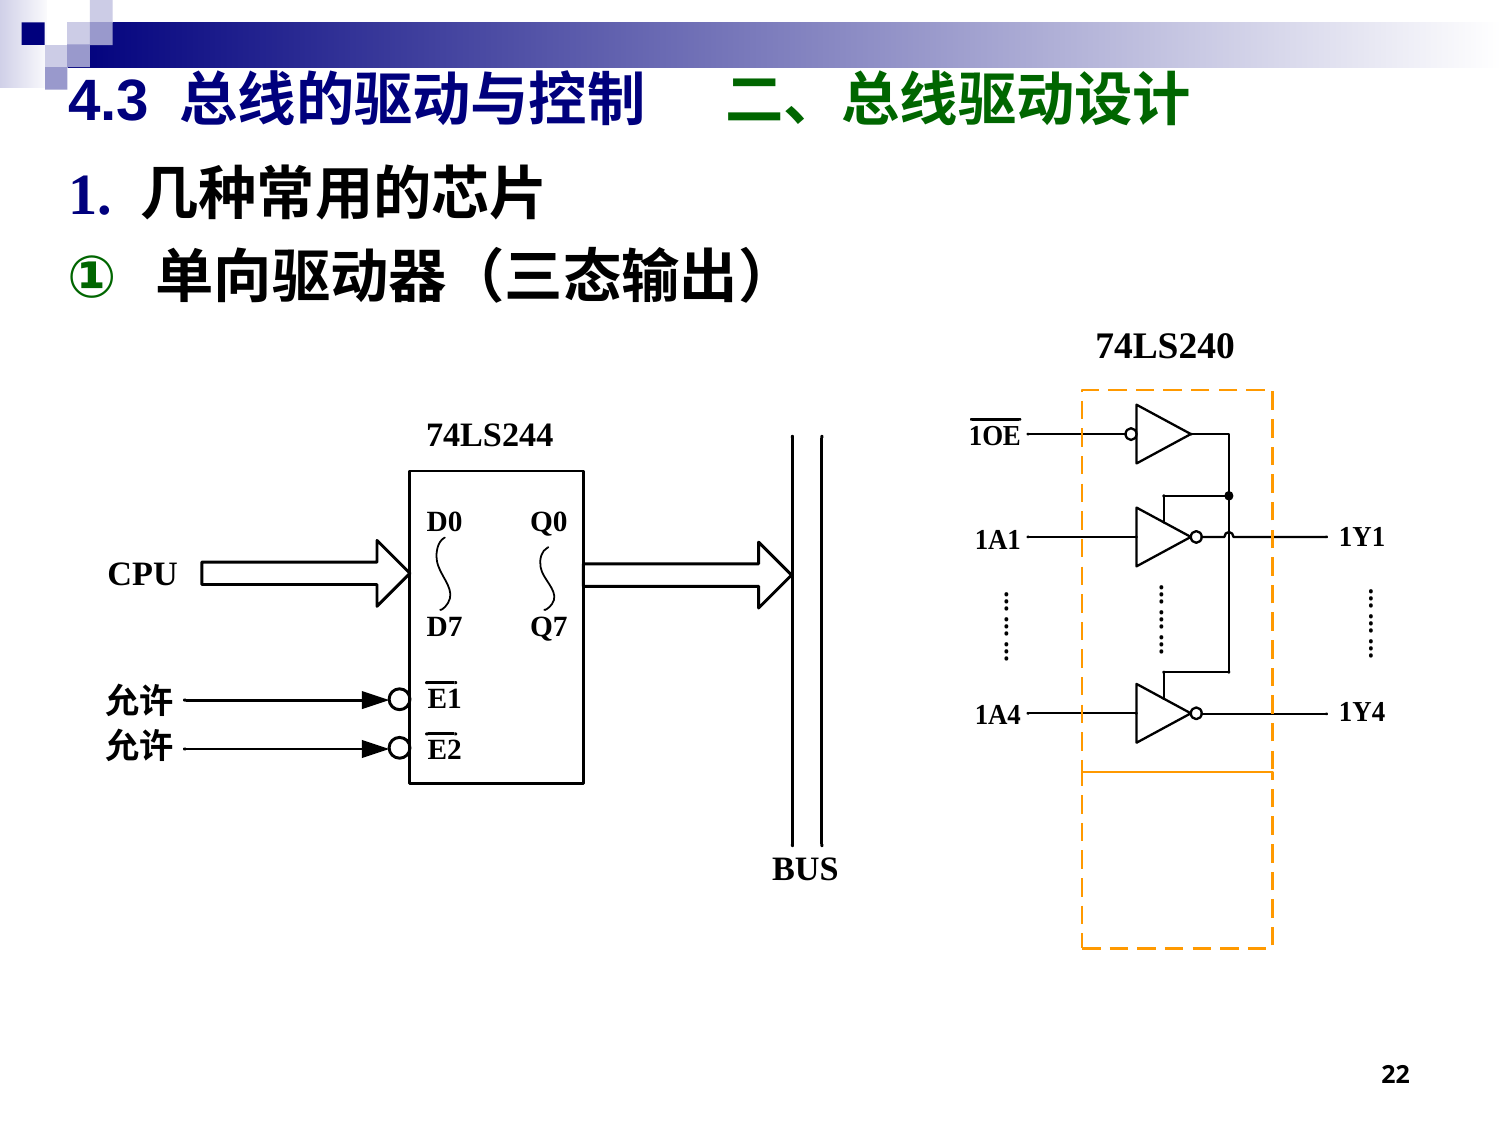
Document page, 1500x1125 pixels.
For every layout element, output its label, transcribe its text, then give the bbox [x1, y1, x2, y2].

text_box 单向驱动器（三态输出） [53, 231, 1471, 1059]
text_box 74LS240 [1080, 313, 1294, 374]
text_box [40, 396, 904, 910]
list 1. 几种常用的芯片 [52, 148, 1471, 244]
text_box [950, 384, 1407, 954]
slide_number 22 [1074, 1059, 1426, 1101]
title 4.3 总线的驱动与控制 二、总线驱动设计 [52, 54, 1424, 148]
